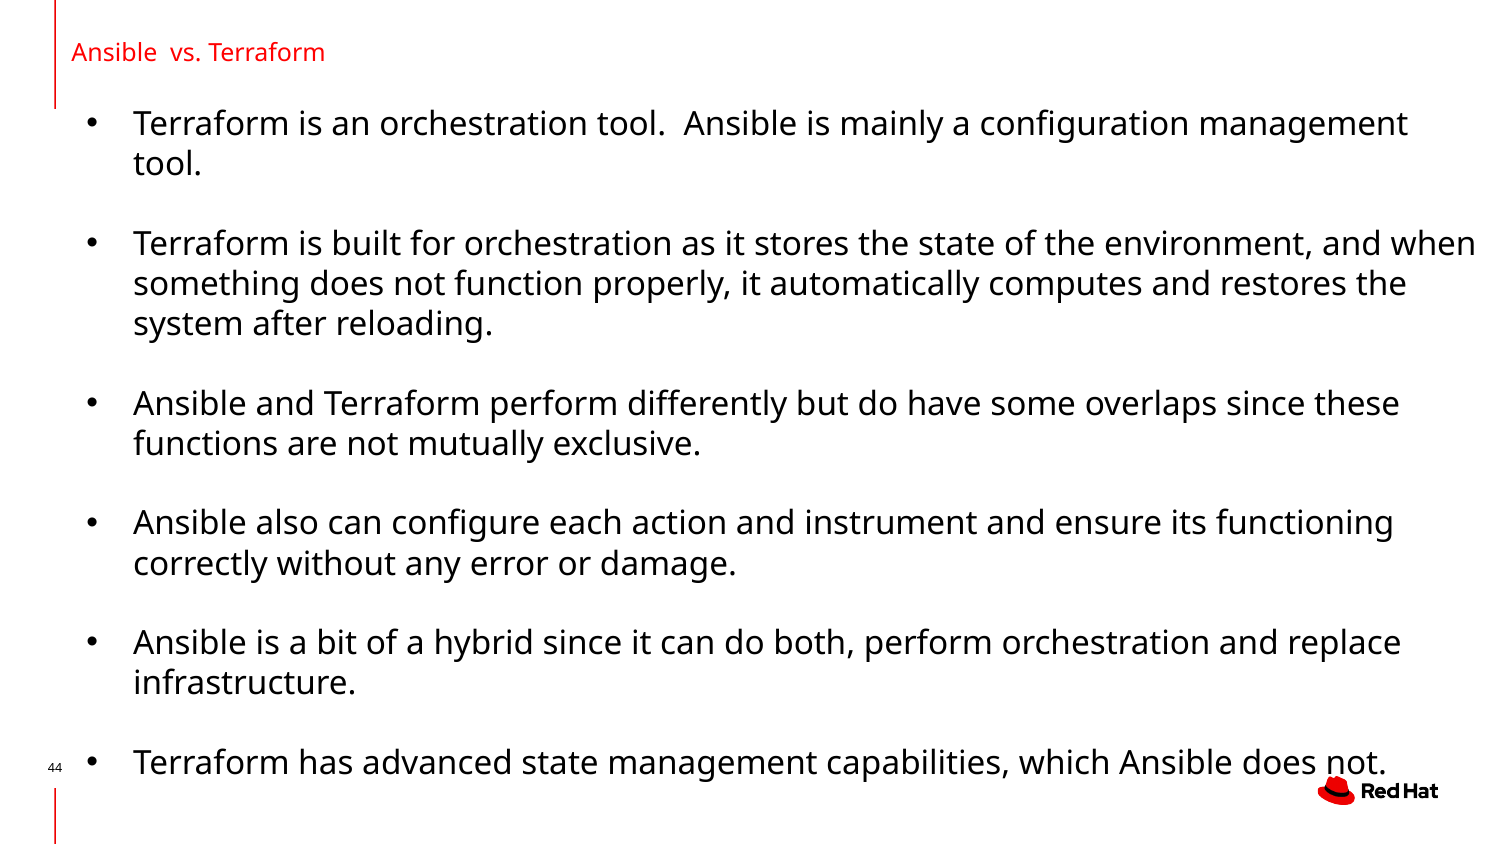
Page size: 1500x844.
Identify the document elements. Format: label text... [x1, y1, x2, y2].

title Ansible vs. Terraform [71, 27, 1354, 95]
text_box Terraform is an orchestration tool. Ansible is mainly a configuration management tool. Terraform is built for orchestration as it stores the state of the environment, and when something does not function properly, it automatically computes and restores the system after reloading. Ansible and Terraform perform differently but do have some overlaps since these functions are not mutually exclusive. Ansible also can configure each action and instrument and ensure its functioning correctly without any error or damage. Ansible is a bit of a hybrid since it can do both, perform orchestration and replace infrastructure. Terraform has advanced state management capabilities, which Ansible does not. [71, 95, 1500, 834]
slide_number 44 [10, 759, 71, 777]
